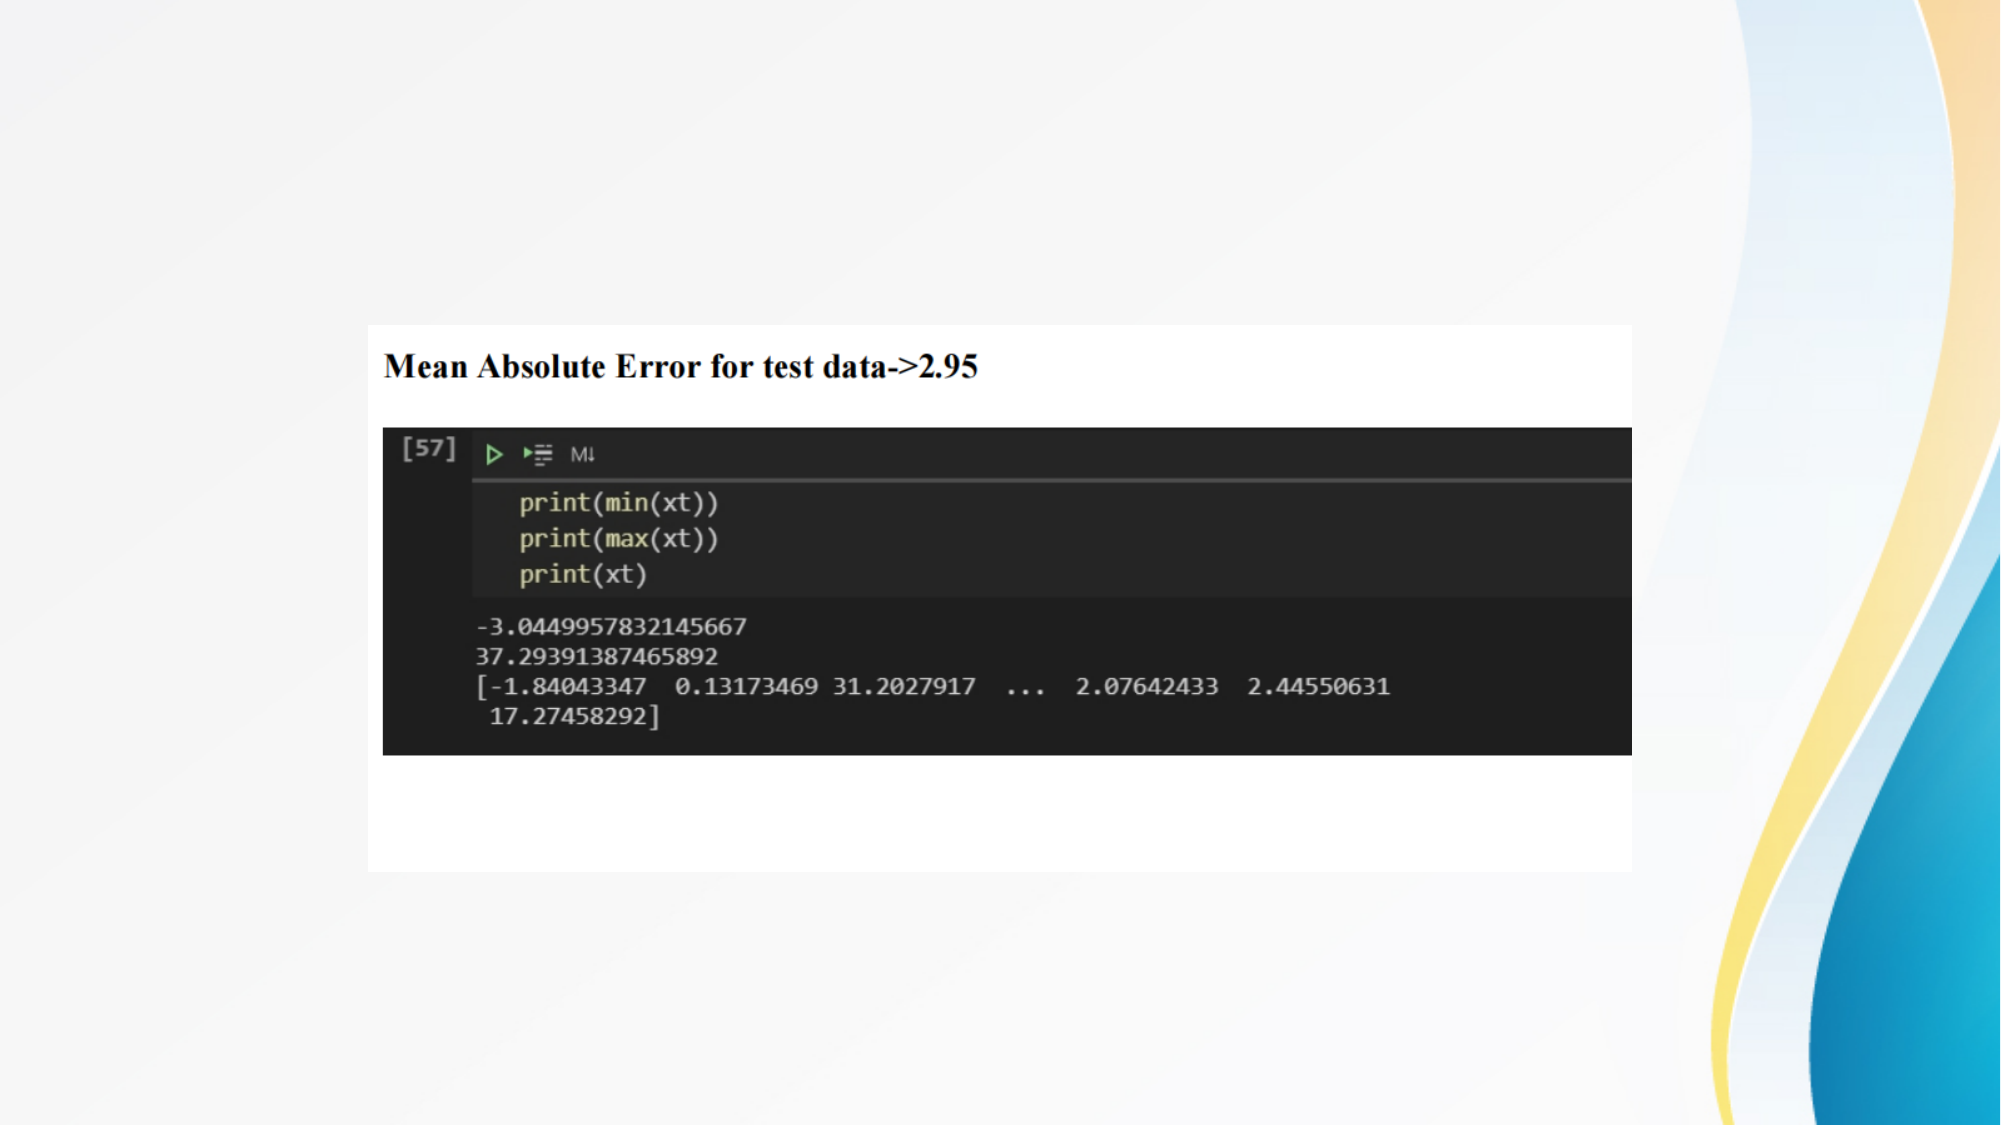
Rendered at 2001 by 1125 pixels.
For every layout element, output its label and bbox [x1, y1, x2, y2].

picture [0, 0, 2001, 1125]
list [368, 325, 1632, 872]
